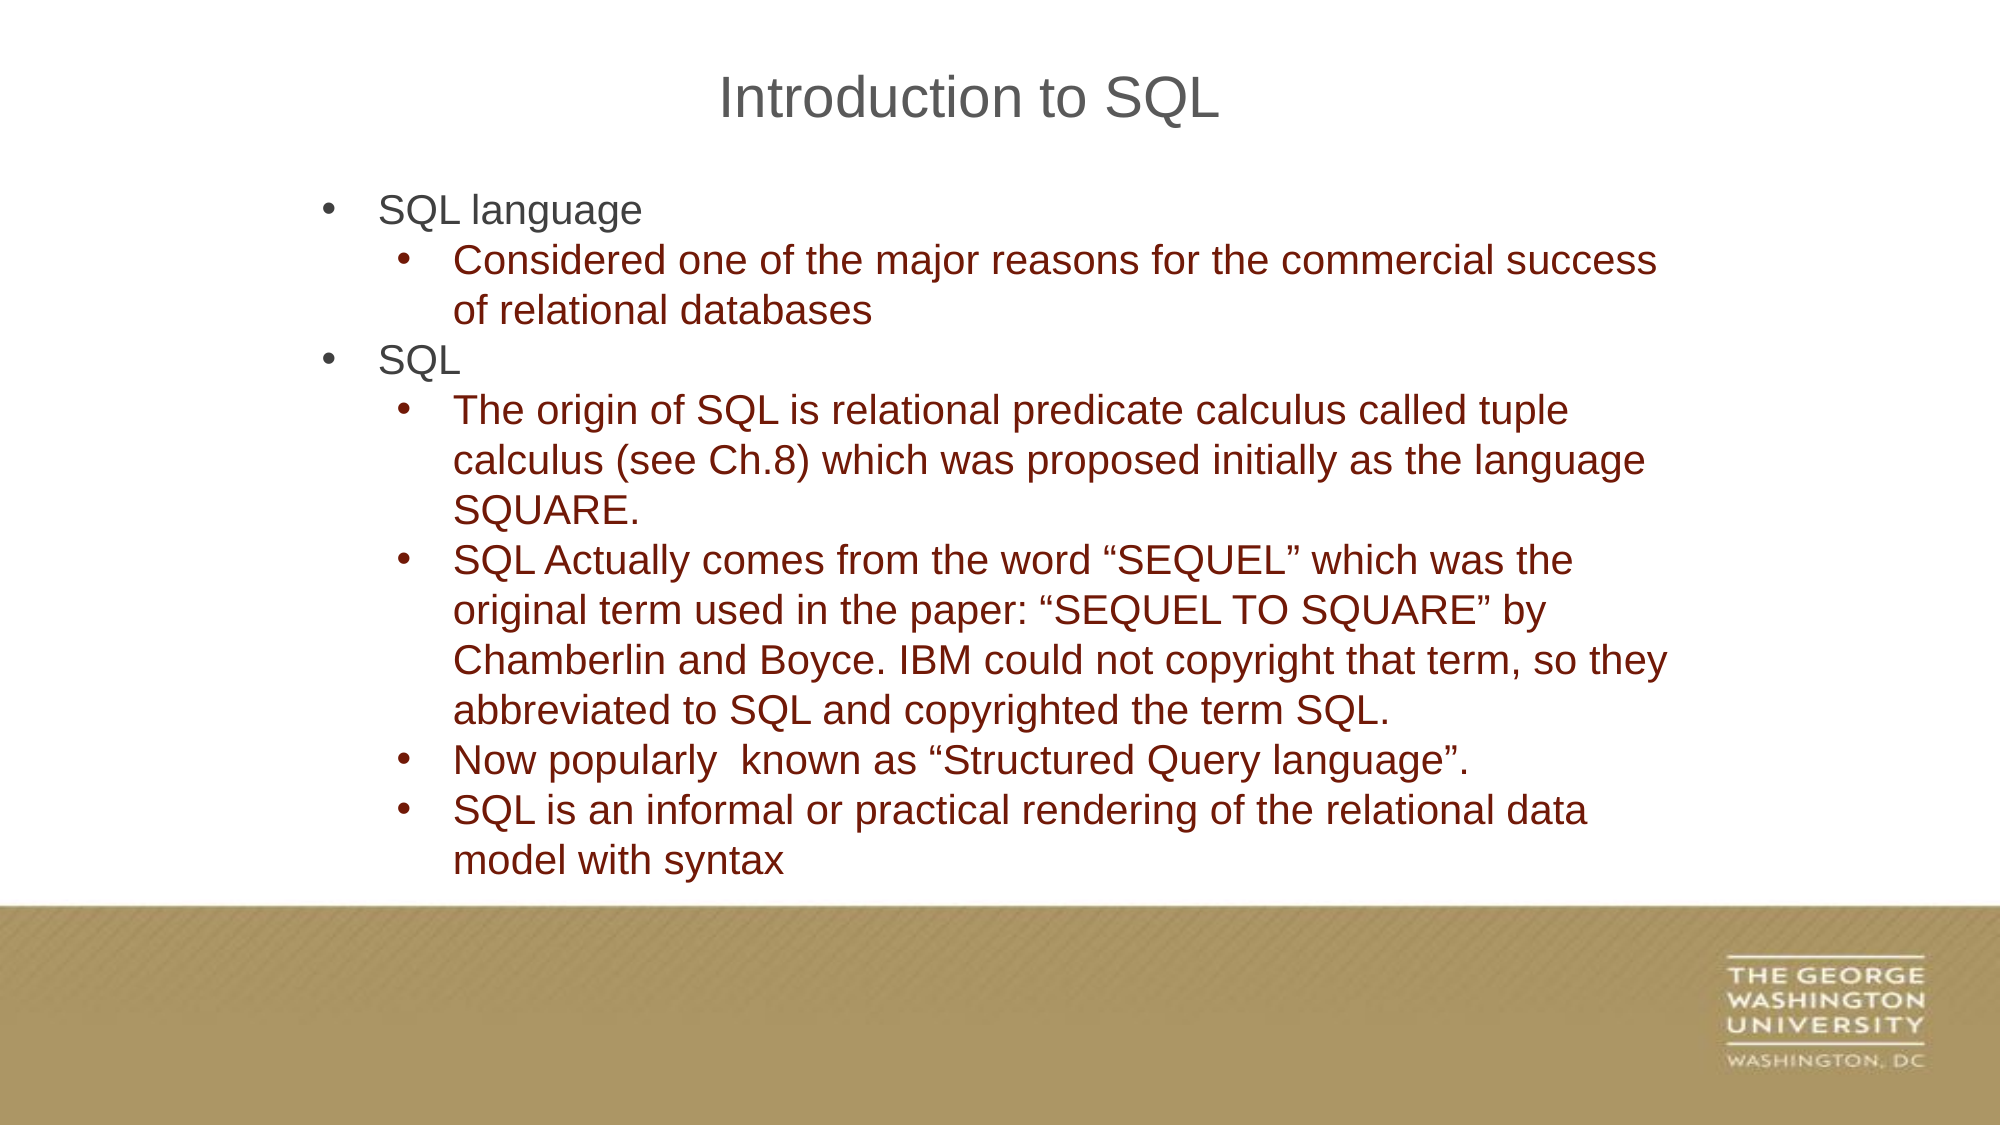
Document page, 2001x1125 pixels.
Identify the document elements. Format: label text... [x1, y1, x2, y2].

picture [0, 0, 2000, 1125]
title Introduction to SQL [422, 51, 1533, 175]
text_box SQL language Considered one of the major reasons for the commercial success of relational databases SQL The origin of SQL is relational predicate calculus called tuple calculus (see Ch.8) which was proposed initially as the language SQUARE. SQL Actually comes from the word “SEQUEL” which was the original term used in the paper: “SEQUEL TO SQUARE” by Chamberlin and Boyce. IBM could not copyright that term, so they abbreviated to SQL and copyrighted the term SQL. Now popularly known as “Structured Query language”. SQL is an informal or practical rendering of the relational data model with syntax [306, 175, 1687, 891]
